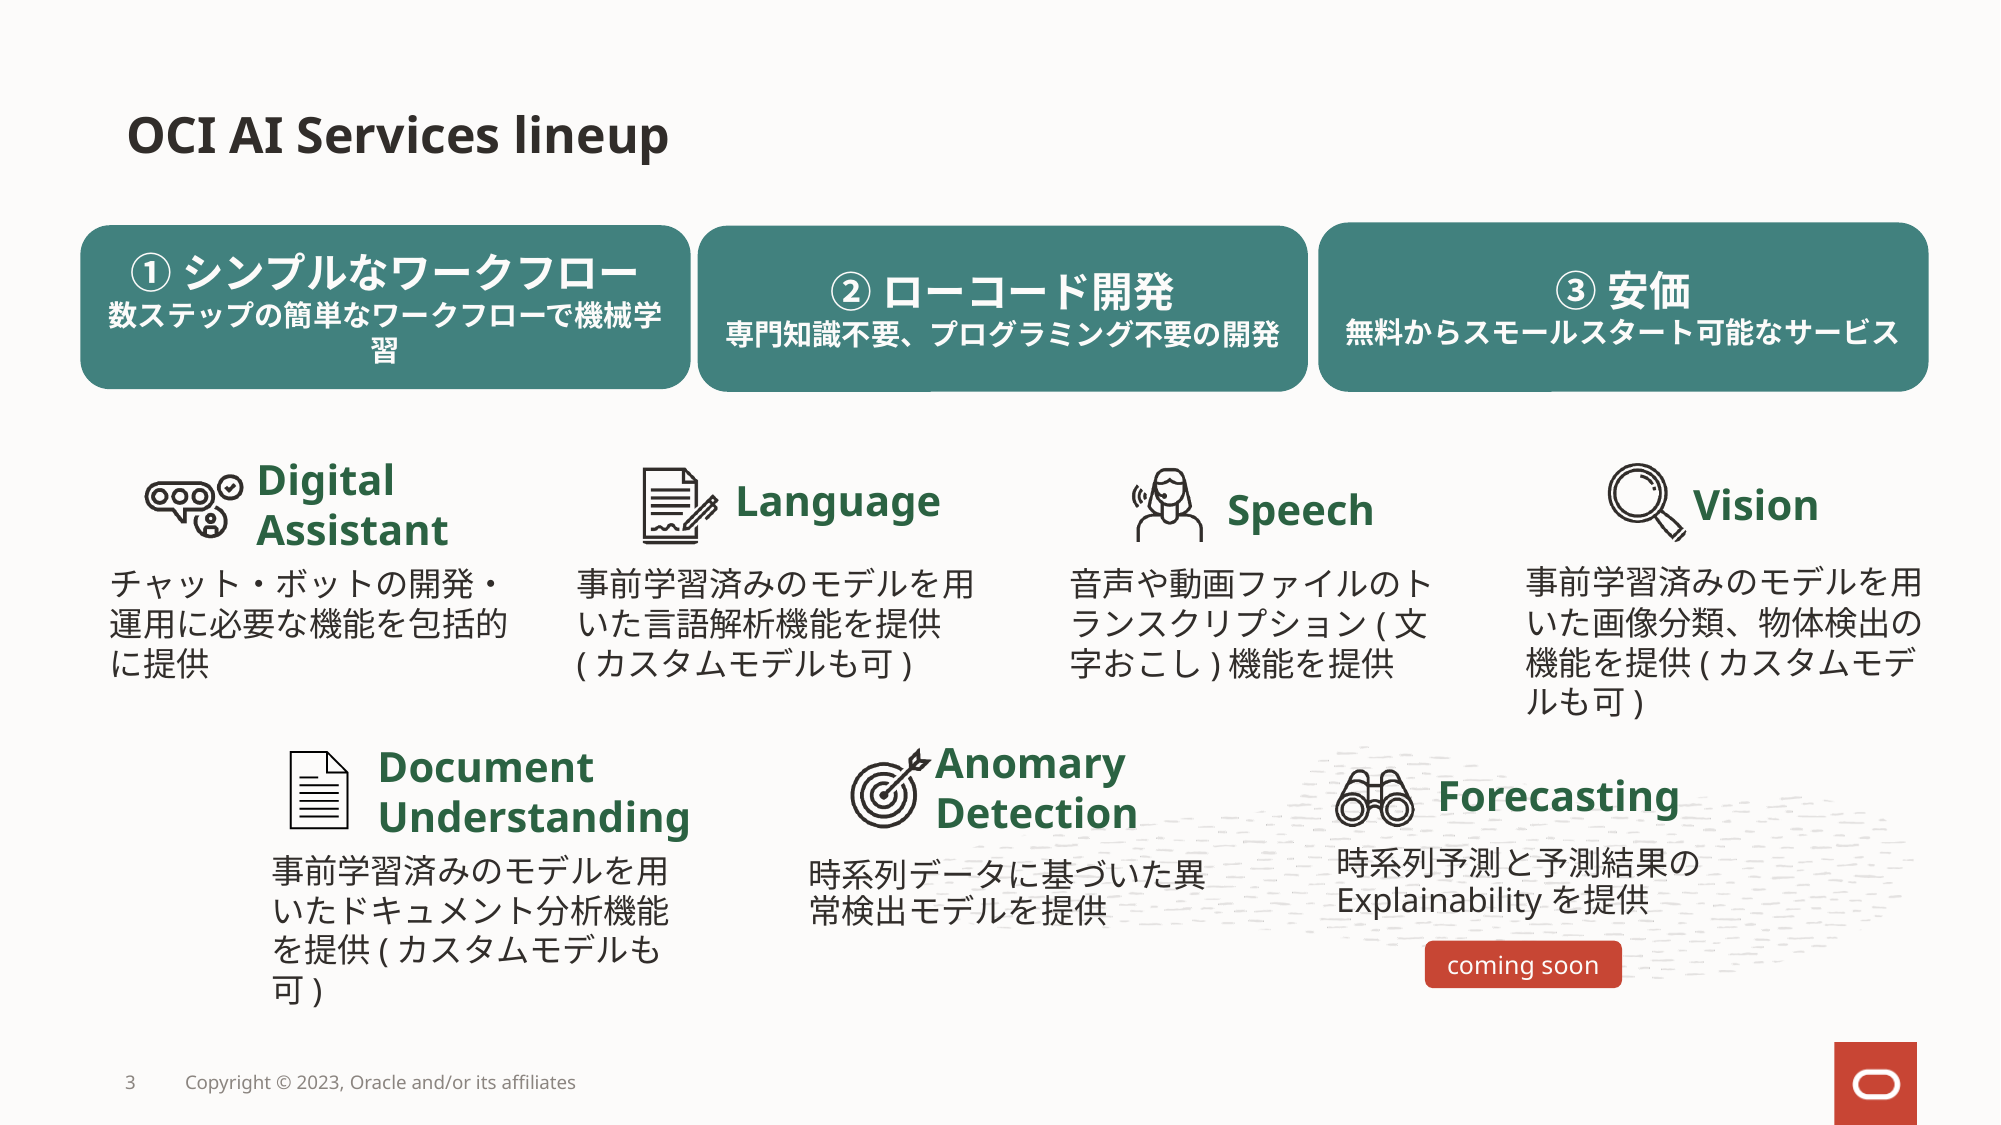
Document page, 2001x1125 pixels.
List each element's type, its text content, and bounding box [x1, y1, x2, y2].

text_box チャット・ボットの開発・運用に必要な機能を包括的に提供 [95, 556, 540, 691]
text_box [1318, 742, 1693, 855]
text_box 時系列データに基づいた異常検出モデルを提供 [793, 849, 1239, 938]
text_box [615, 449, 953, 562]
text_box 事前学習済みのモデルを用いたドキュメント分析機能を提供(カスタムモデルも可) [256, 842, 701, 1017]
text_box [272, 733, 708, 850]
text_box 音声や動画ファイルのトランスクリプション(文字おこし)機能を提供 [1054, 556, 1474, 691]
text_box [1113, 449, 1390, 562]
text_box 事前学習済みのモデルを用いた言語解析機能を提供(カスタムモデルも可) [561, 556, 1007, 691]
text_box ②ローコード開発 専門知識不要、プログラミング不要の開発 [700, 228, 1306, 389]
text_box ③安価 無料からスモールスタート可能なサービス [1321, 225, 1926, 389]
text_box ①シンプルなワークフロー 数ステップの簡単なワークフローで機械学習 [83, 228, 688, 387]
text_box coming soon [1424, 940, 1623, 989]
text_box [125, 437, 456, 575]
text_box 事前学習済みのモデルを用いた画像分類、物体検出の機能を提供(カスタムモデルも可) [1510, 554, 1956, 729]
footer Copyright © 2023, Oracle and/or its affiliates [185, 1053, 1128, 1114]
text_box 時系列予測と予測結果のExplainabilityを提供 [1321, 838, 1739, 927]
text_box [814, 726, 1145, 864]
slide_number 3 [125, 1053, 185, 1114]
picture [910, 722, 1917, 1001]
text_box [1590, 447, 1836, 561]
title OCI AI Services lineup [126, 29, 1877, 165]
